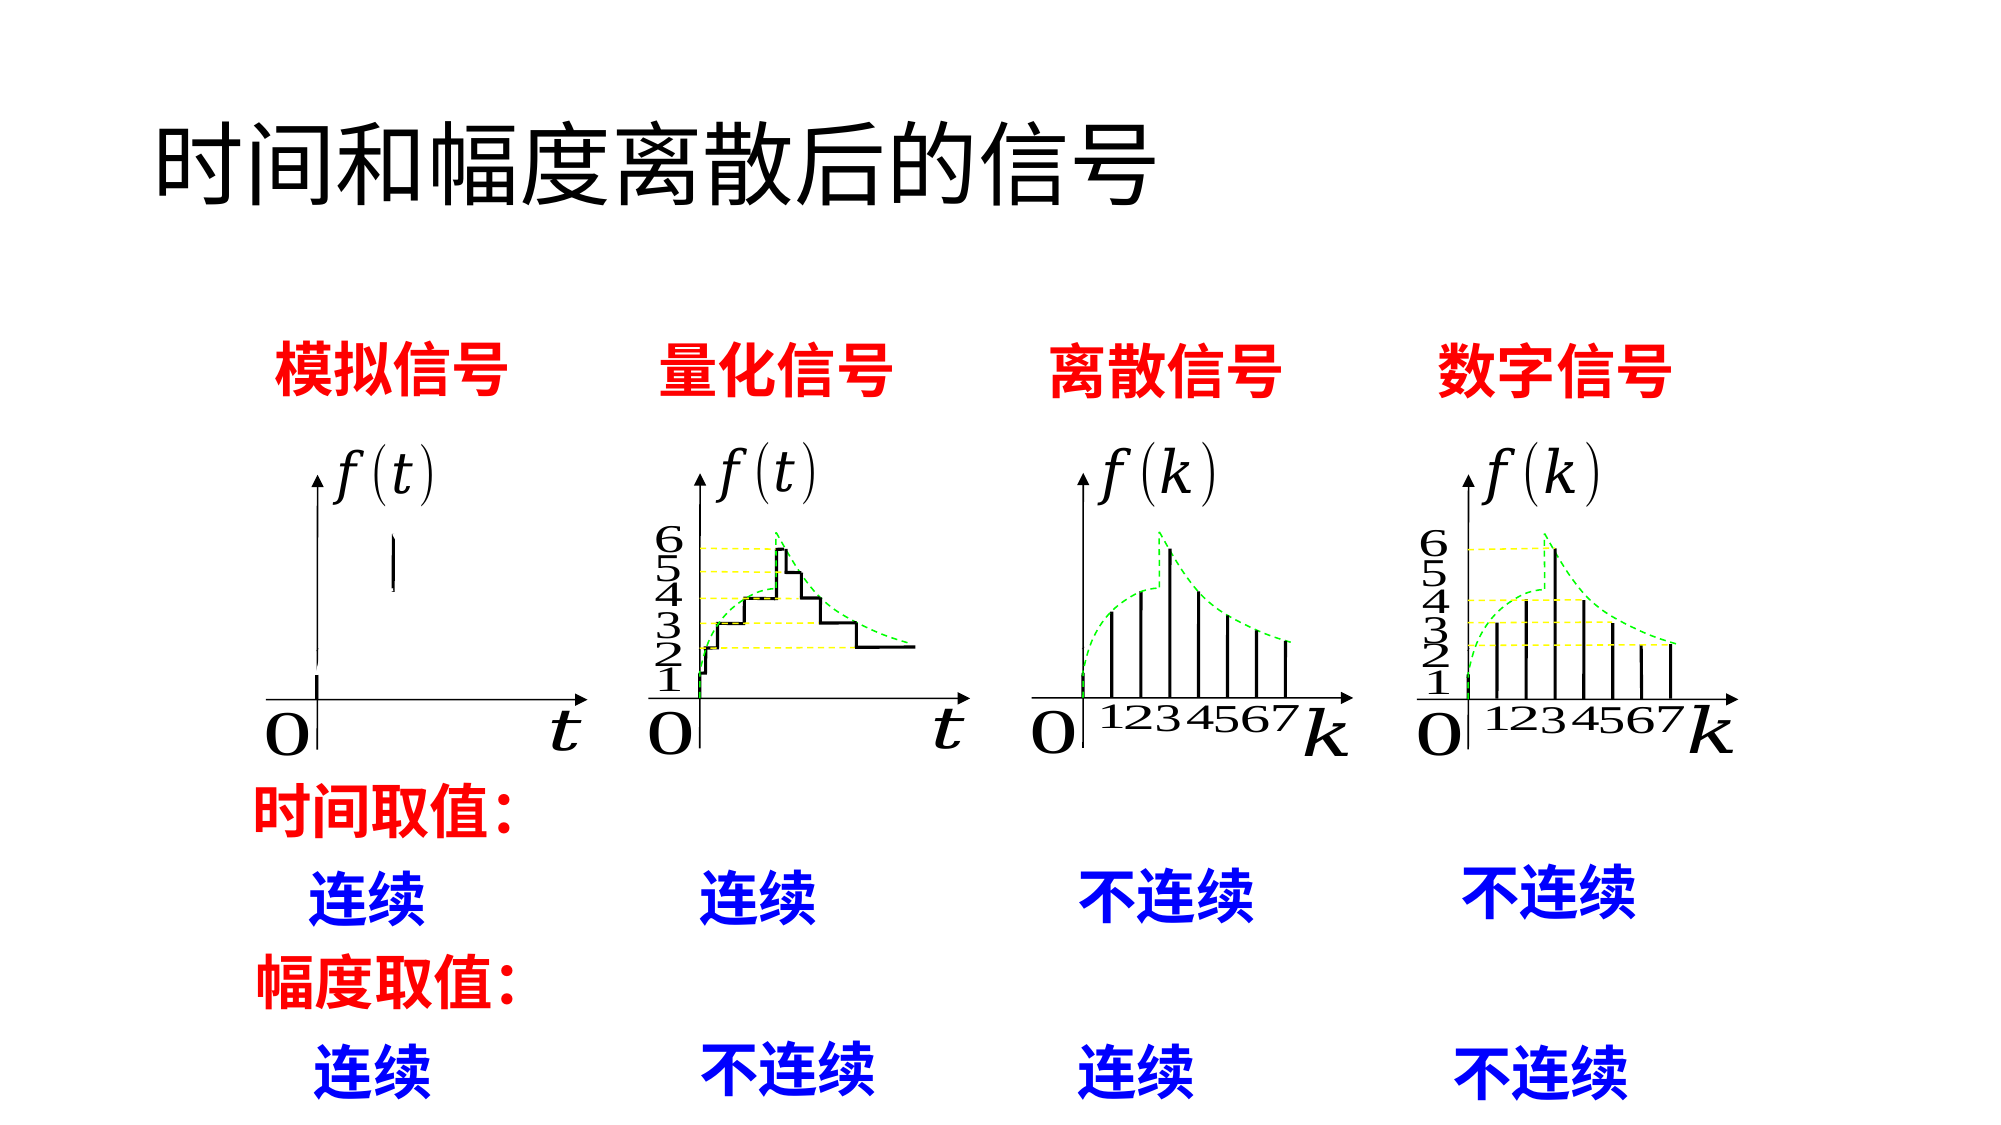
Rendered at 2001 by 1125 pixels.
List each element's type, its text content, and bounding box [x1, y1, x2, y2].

title 时间和幅度离散后的信号 [137, 59, 1863, 278]
text_box 量化信号 [643, 325, 961, 412]
text_box 不连续 [1459, 855, 1683, 927]
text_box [263, 439, 588, 771]
text_box 不连续 [699, 1032, 922, 1104]
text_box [1029, 437, 1355, 772]
text_box 连续 [308, 861, 531, 934]
text_box 连续 [1077, 1035, 1300, 1107]
text_box 连续 [699, 861, 922, 933]
text_box 不连续 [1077, 859, 1300, 931]
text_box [646, 437, 970, 770]
text_box 离散信号 [1032, 326, 1351, 414]
text_box 模拟信号 [259, 324, 577, 412]
text_box 时间取值： [252, 773, 580, 846]
text_box 幅度取值： [255, 945, 570, 1017]
text_box 不连续 [1452, 1035, 1675, 1107]
text_box 数字信号 [1422, 326, 1740, 413]
text_box 连续 [313, 1035, 536, 1107]
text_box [1414, 437, 1740, 771]
